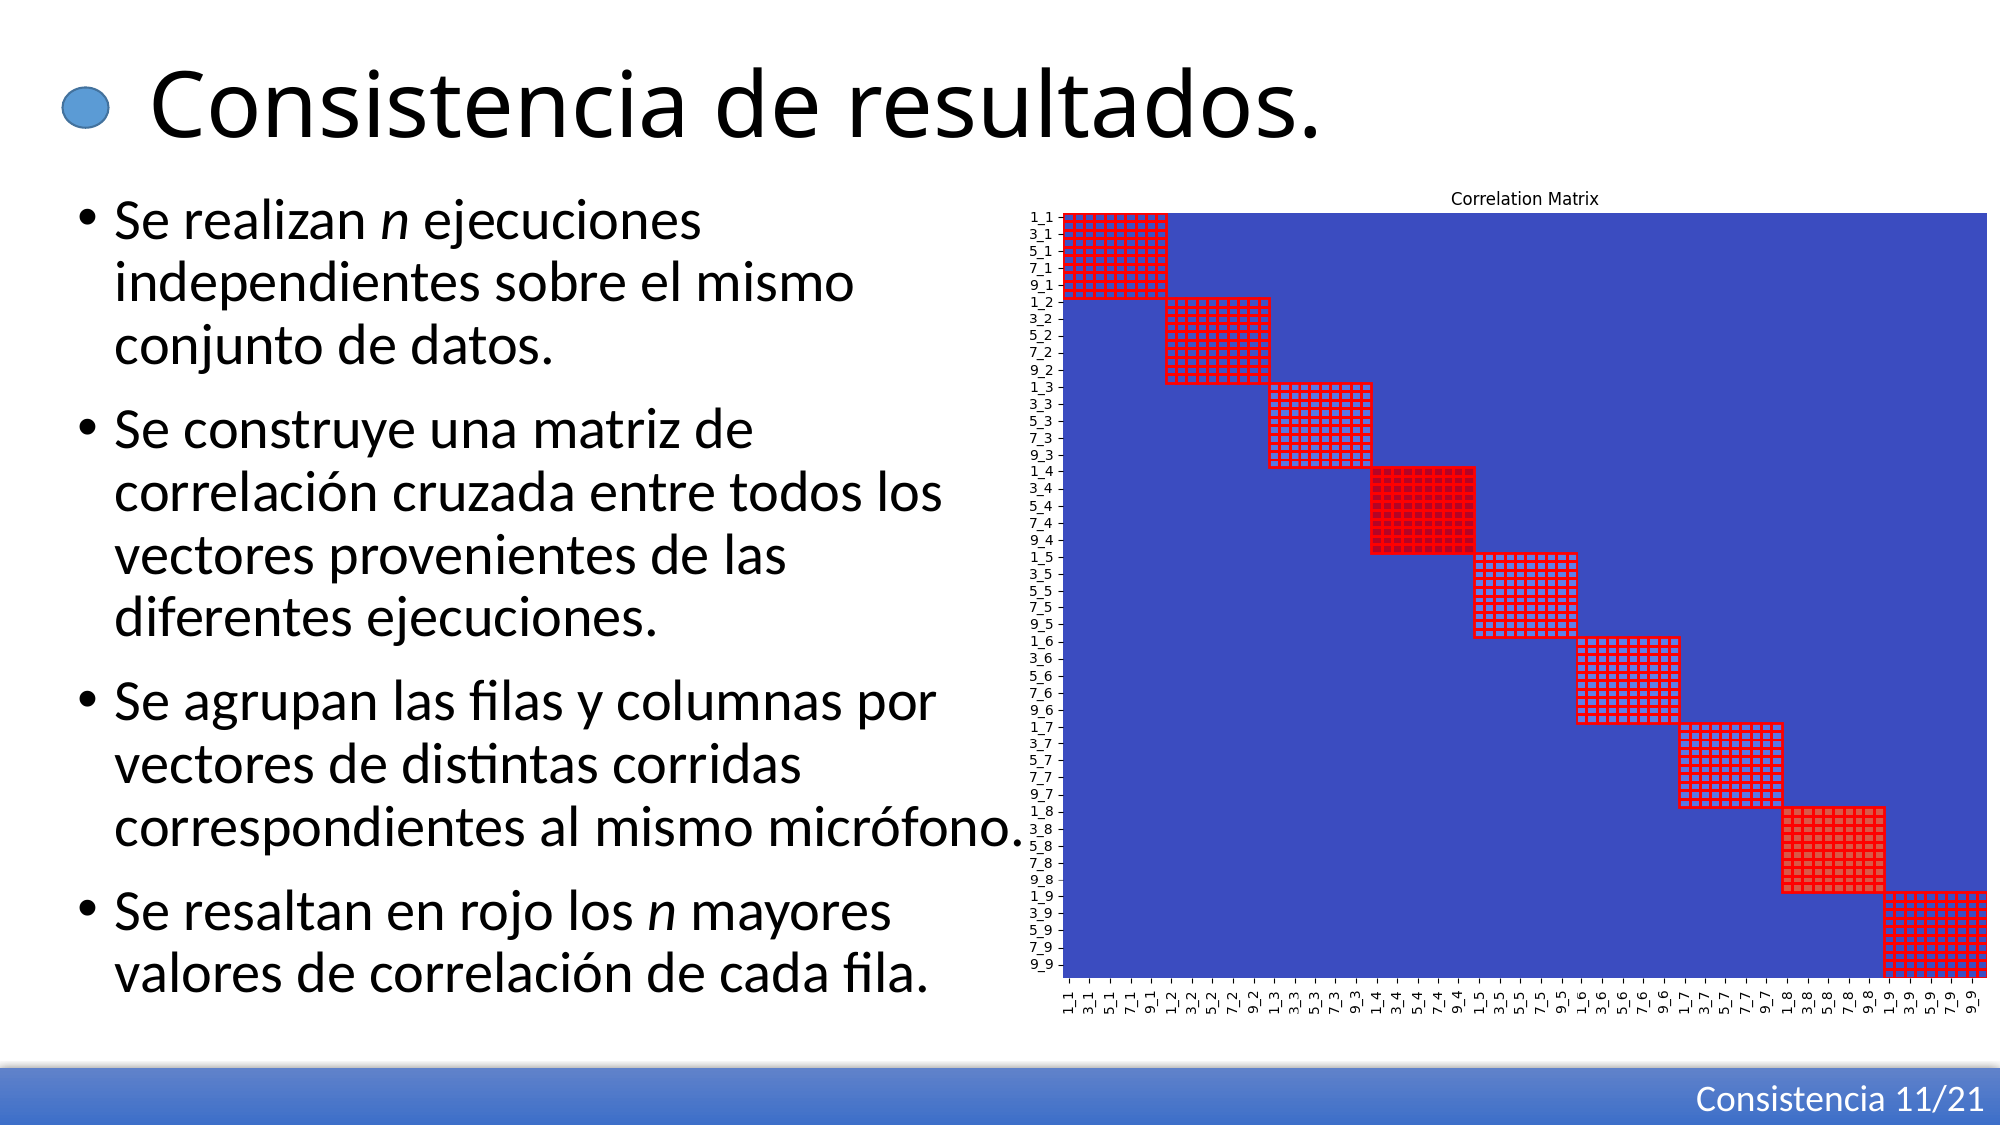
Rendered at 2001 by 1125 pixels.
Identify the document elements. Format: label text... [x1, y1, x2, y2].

text_box Se realizan n ejecuciones independientes sobre el mismo conjunto de datos. Se construye una matriz de correlación cruzada entre todos los vectores provenientes de las diferentes ejecuciones. Se agrupan las filas y columnas por vectores de distintas corridas correspondientes al mismo micrófono. Se resaltan en rojo los n mayores valores de correlación de cada fila. [62, 181, 1046, 1062]
text_box [61, 86, 110, 129]
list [1019, 181, 1996, 1021]
title Consistencia de resultados. [133, 34, 1910, 181]
text_box Consistencia 11/21 [0, 1067, 2000, 1125]
